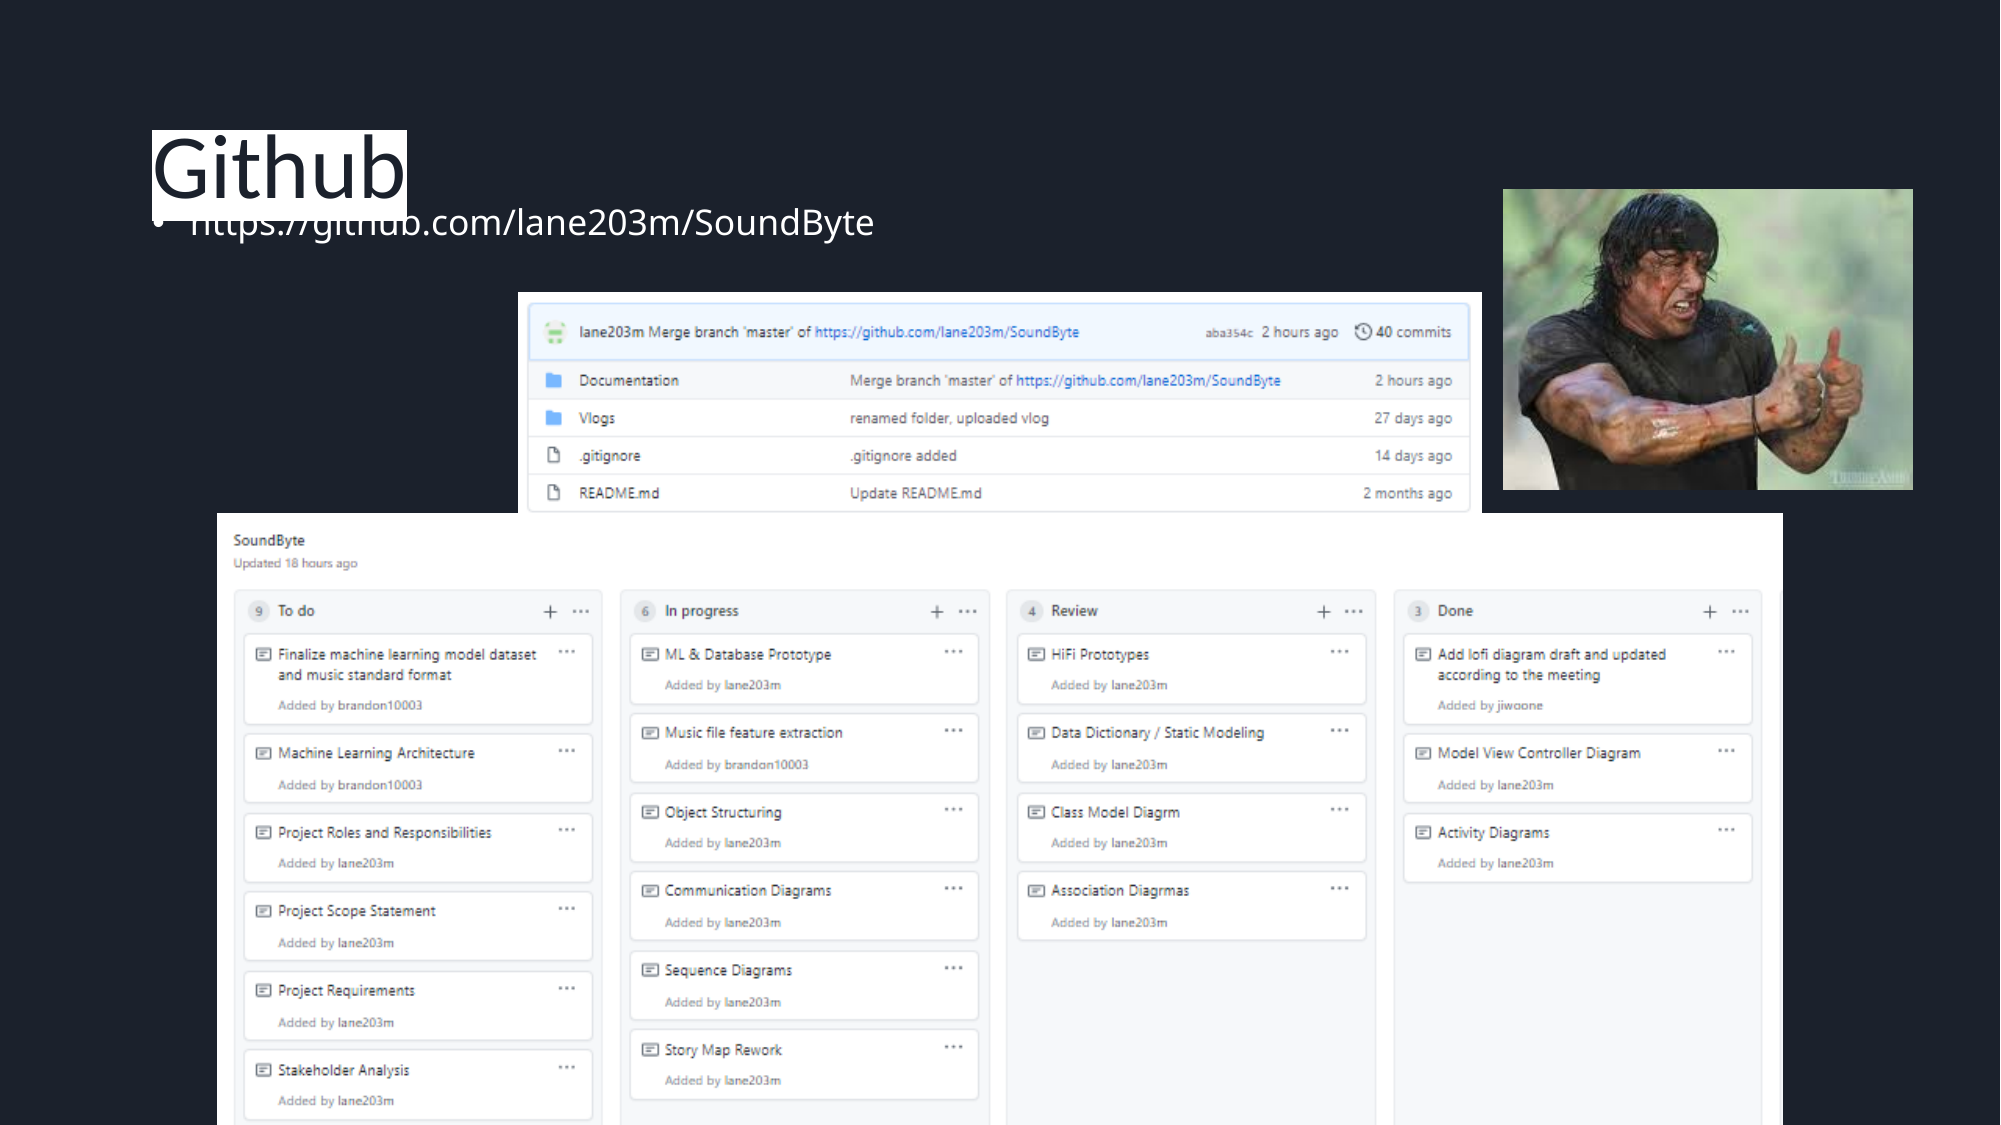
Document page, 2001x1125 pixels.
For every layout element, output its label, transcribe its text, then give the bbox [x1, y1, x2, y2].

list https://github.com/lane203m/SoundByte [137, 197, 1863, 912]
title Github [137, 59, 1863, 197]
picture [216, 292, 1784, 1125]
picture [1503, 189, 1914, 490]
